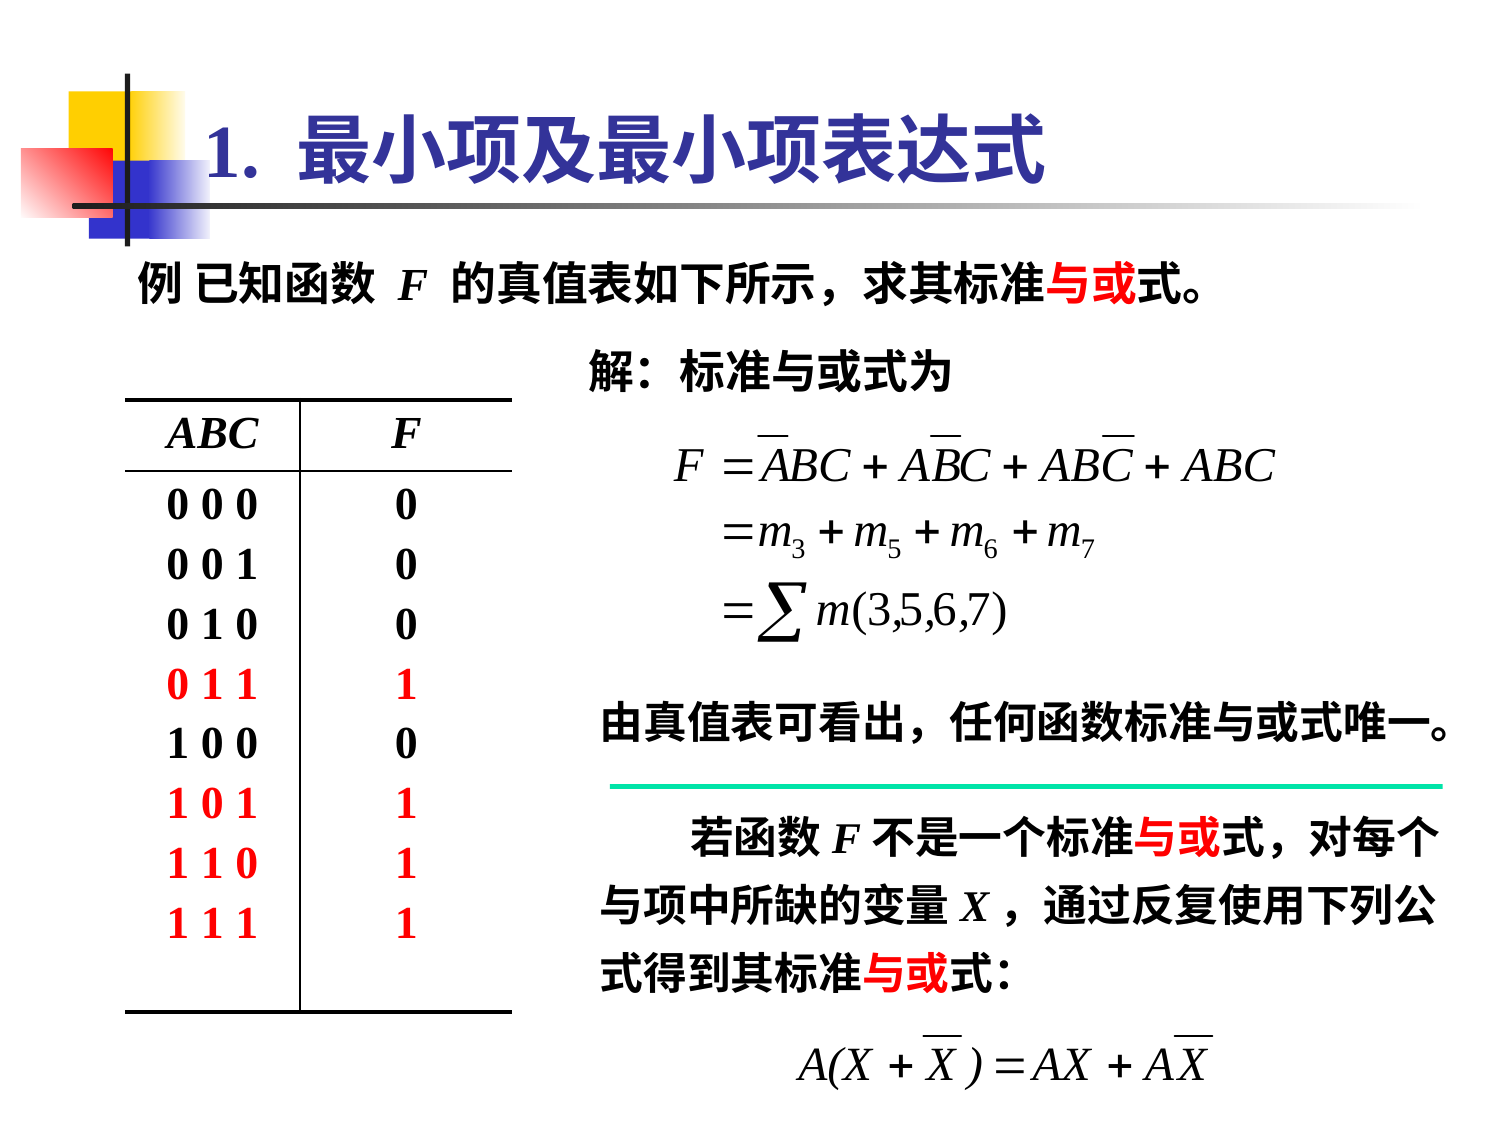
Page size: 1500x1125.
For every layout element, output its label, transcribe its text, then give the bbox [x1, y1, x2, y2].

text_box 由真值表可看出，任何函数标准与或式唯一。 [584, 686, 1463, 755]
title 1. 最小项及最小项表达式 [188, 12, 1468, 200]
table_header F [301, 402, 512, 470]
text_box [664, 424, 1288, 494]
text_box 例 已知函数 F 的真值表如下所示，求其标准与或式。 [122, 247, 1244, 318]
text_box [712, 499, 1105, 654]
table_cell 0 0 0 1 0 1 1 1 [301, 472, 512, 1010]
table_cell 0 0 0 0 0 1 0 1 0 0 1 1 1 0 0 1 0 1 1 1 0 1 1 1 [125, 472, 299, 1010]
table_header ABC [125, 402, 299, 470]
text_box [787, 1024, 1224, 1101]
text_box 解：标准与或式为 [573, 334, 970, 405]
text_box 若函数F不是一个标准与或式，对每个与项中所缺的变量X，通过反复使用下列公式得到其标准与或式： [584, 786, 1463, 1006]
